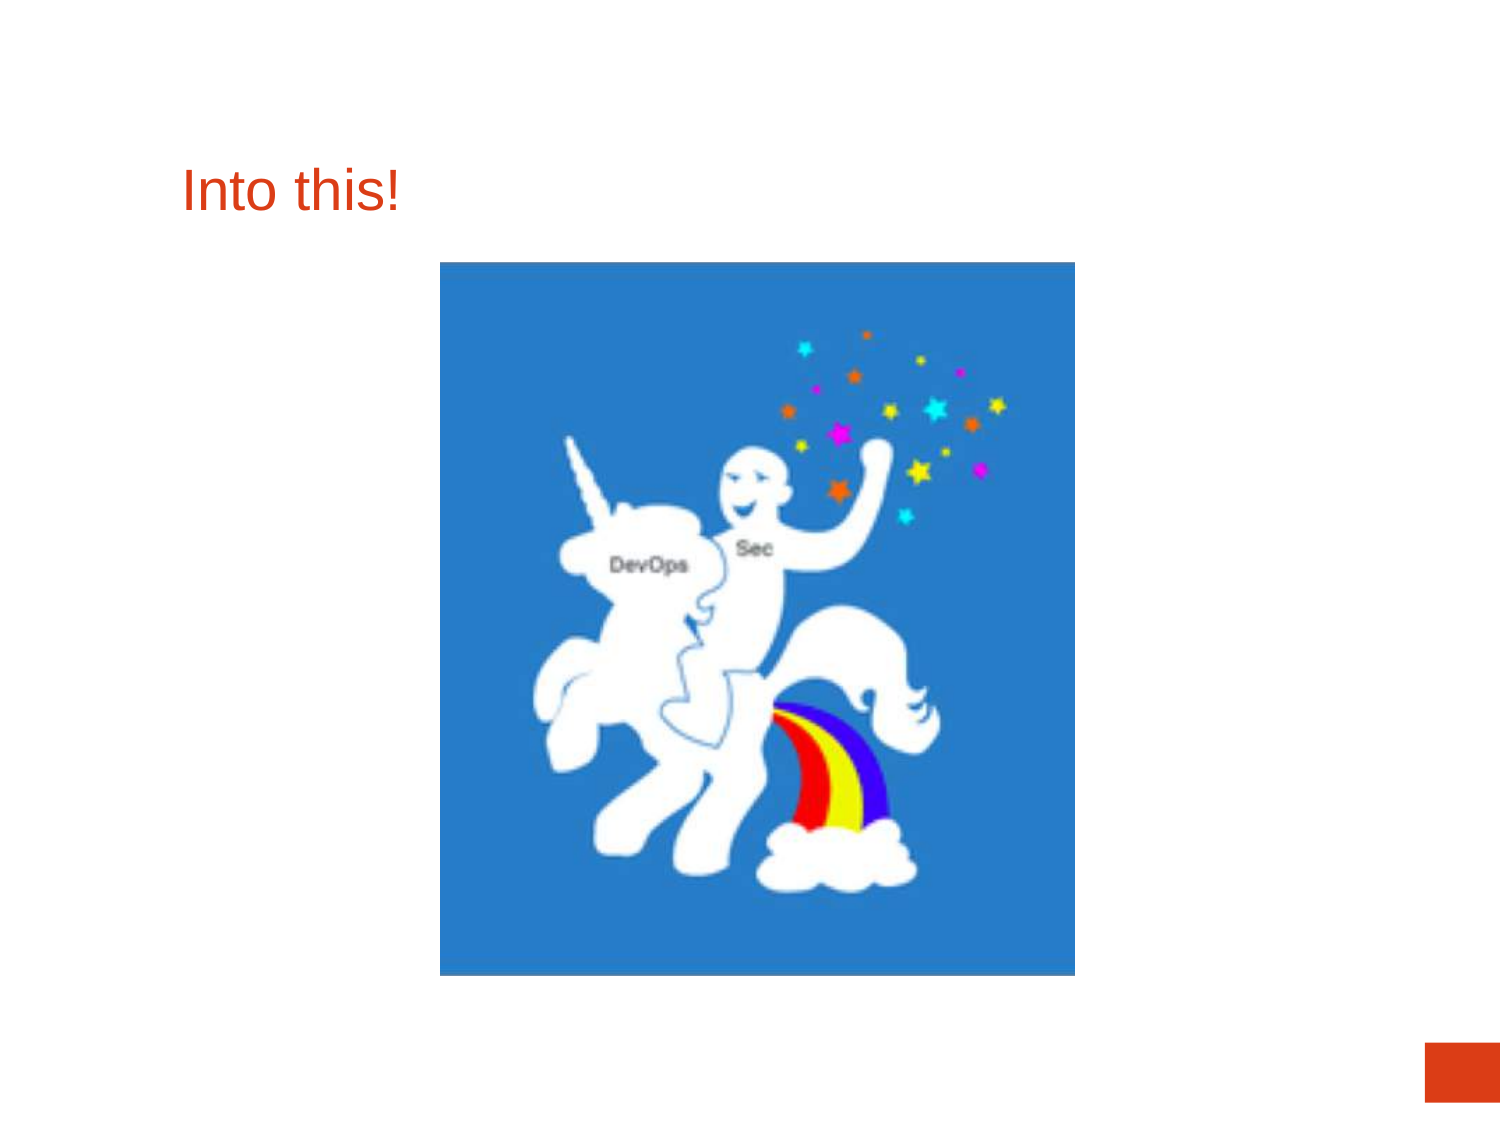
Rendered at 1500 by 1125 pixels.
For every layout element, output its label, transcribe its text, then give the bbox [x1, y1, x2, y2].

text_box [440, 262, 1075, 976]
title Into this! [178, 149, 404, 340]
